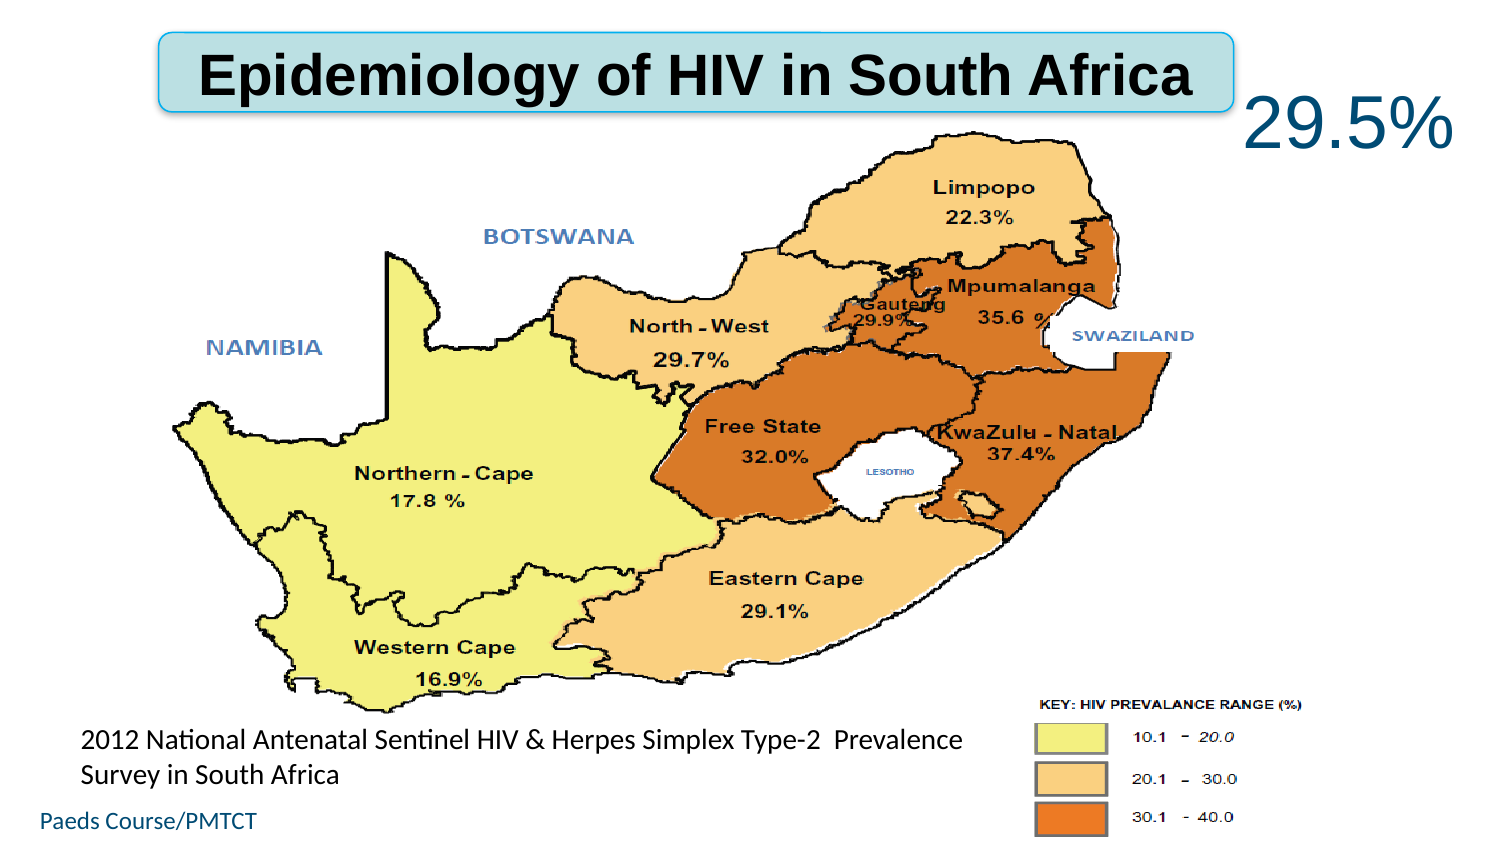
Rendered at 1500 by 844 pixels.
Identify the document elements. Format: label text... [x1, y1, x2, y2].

text_box Epidemiology of HIV in South Africa [158, 32, 1231, 112]
picture [102, 121, 1313, 840]
list 2012 National Antenatal Sentinel HIV & Herpes Simplex Type-2 Prevalence Survey in South Africa [0, 712, 97, 797]
text_box [337, 37, 1275, 107]
text_box Paeds Course/PMTCT [24, 796, 97, 842]
text_box 29.5% [1229, 65, 1500, 171]
